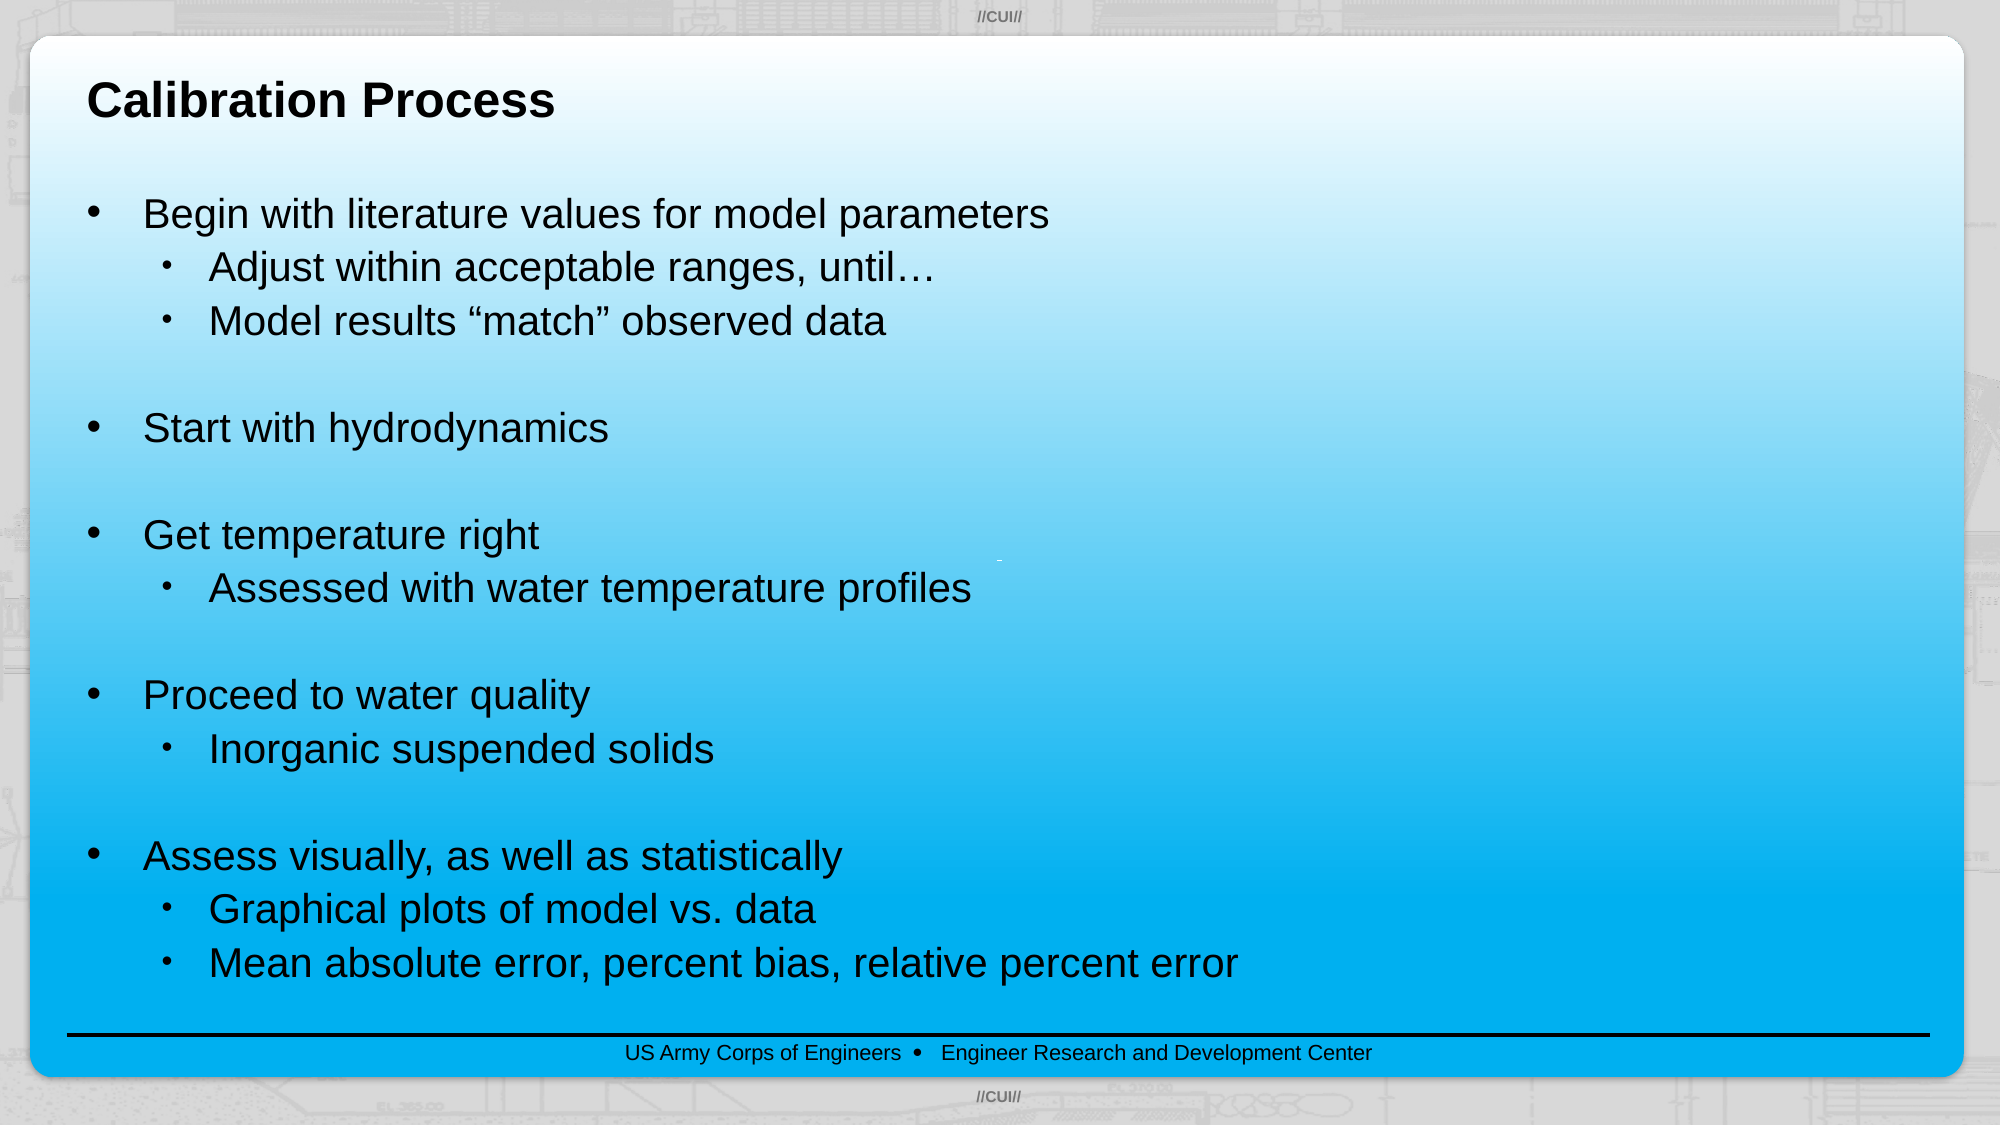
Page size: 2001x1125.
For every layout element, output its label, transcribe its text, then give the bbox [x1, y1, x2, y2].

title Calibration Process [71, 40, 1572, 175]
picture [0, 0, 2000, 1125]
text_box Begin with literature values for model parameters Adjust within acceptable ranges, until… Model results “match” observed data Start with hydrodynamics Get temperature right Assessed with water temperature profiles Proceed to water quality Inorganic suspended solids Assess visually, as well as statistically Graphical plots of model vs. data Mean absolute error, percent bias, relative percent error [71, 175, 1898, 1000]
